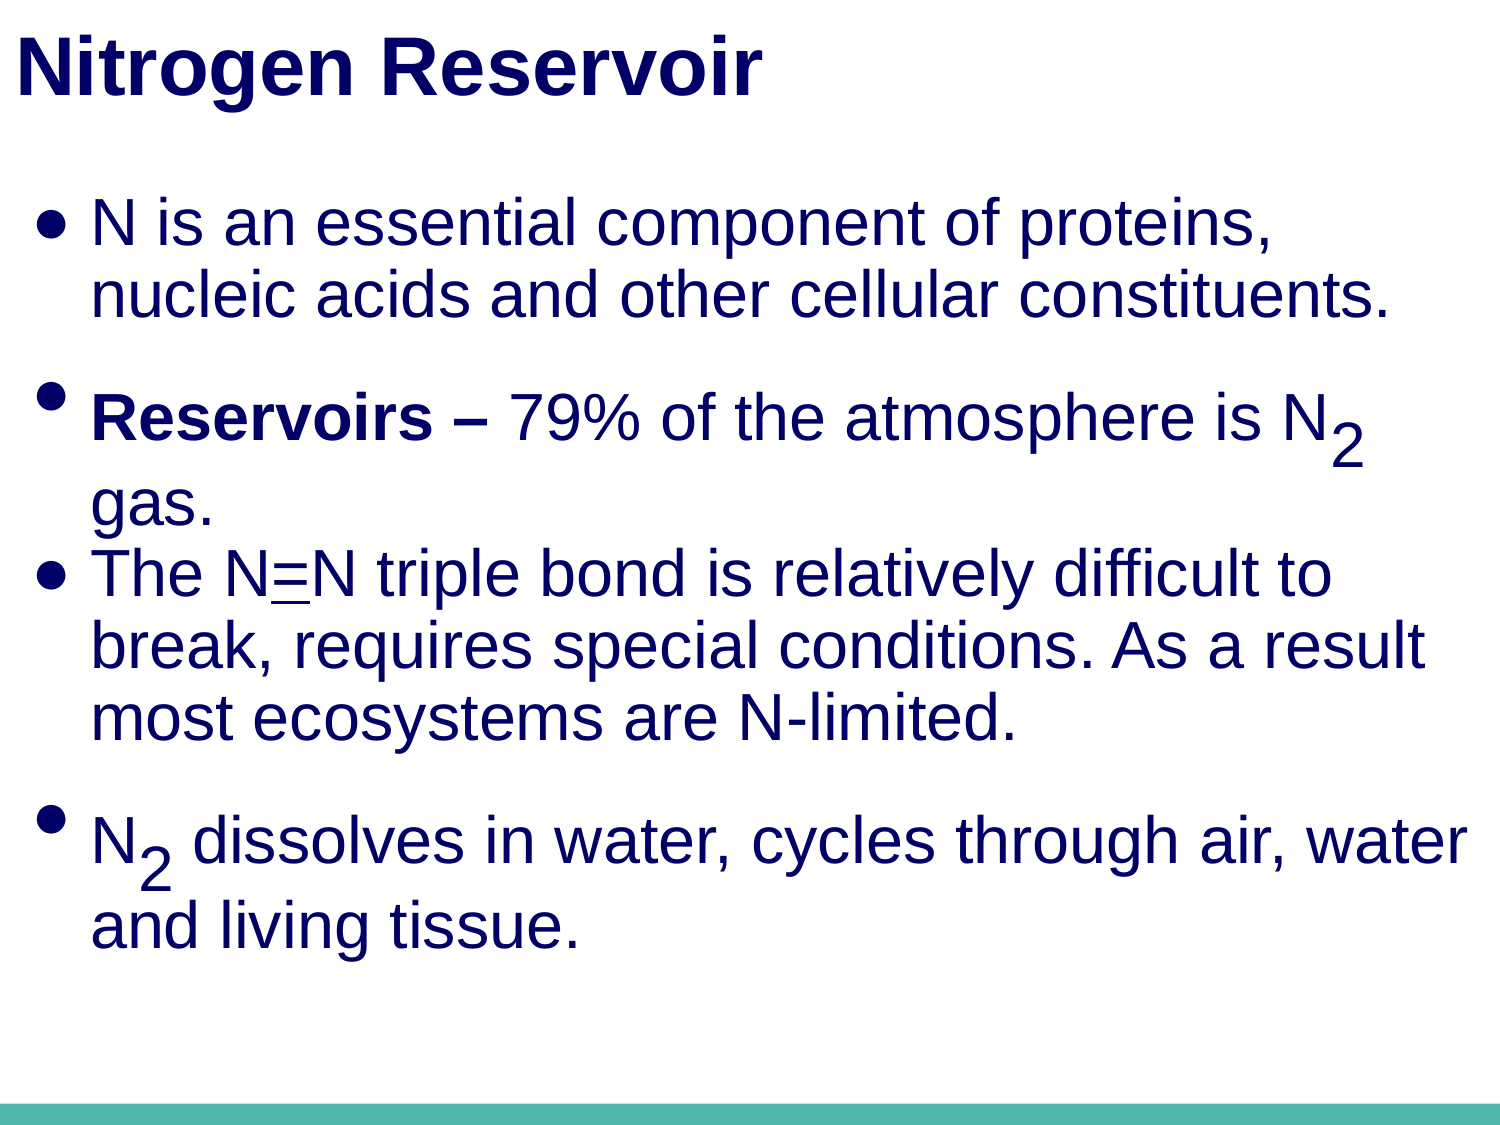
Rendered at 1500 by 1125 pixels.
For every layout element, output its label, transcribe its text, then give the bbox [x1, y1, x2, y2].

text_box Nitrogen Reservoir [0, 0, 1360, 125]
text_box N is an essential component of proteins, nucleic acids and other cellular constituents. Reservoirs – 79% of the atmosphere is N2 gas. The N=N triple bond is relatively difficult to break, requires special conditions. As a result most ecosystems are N-limited. N2 dissolves in water, cycles through air, water and living tissue. [0, 149, 1500, 1001]
